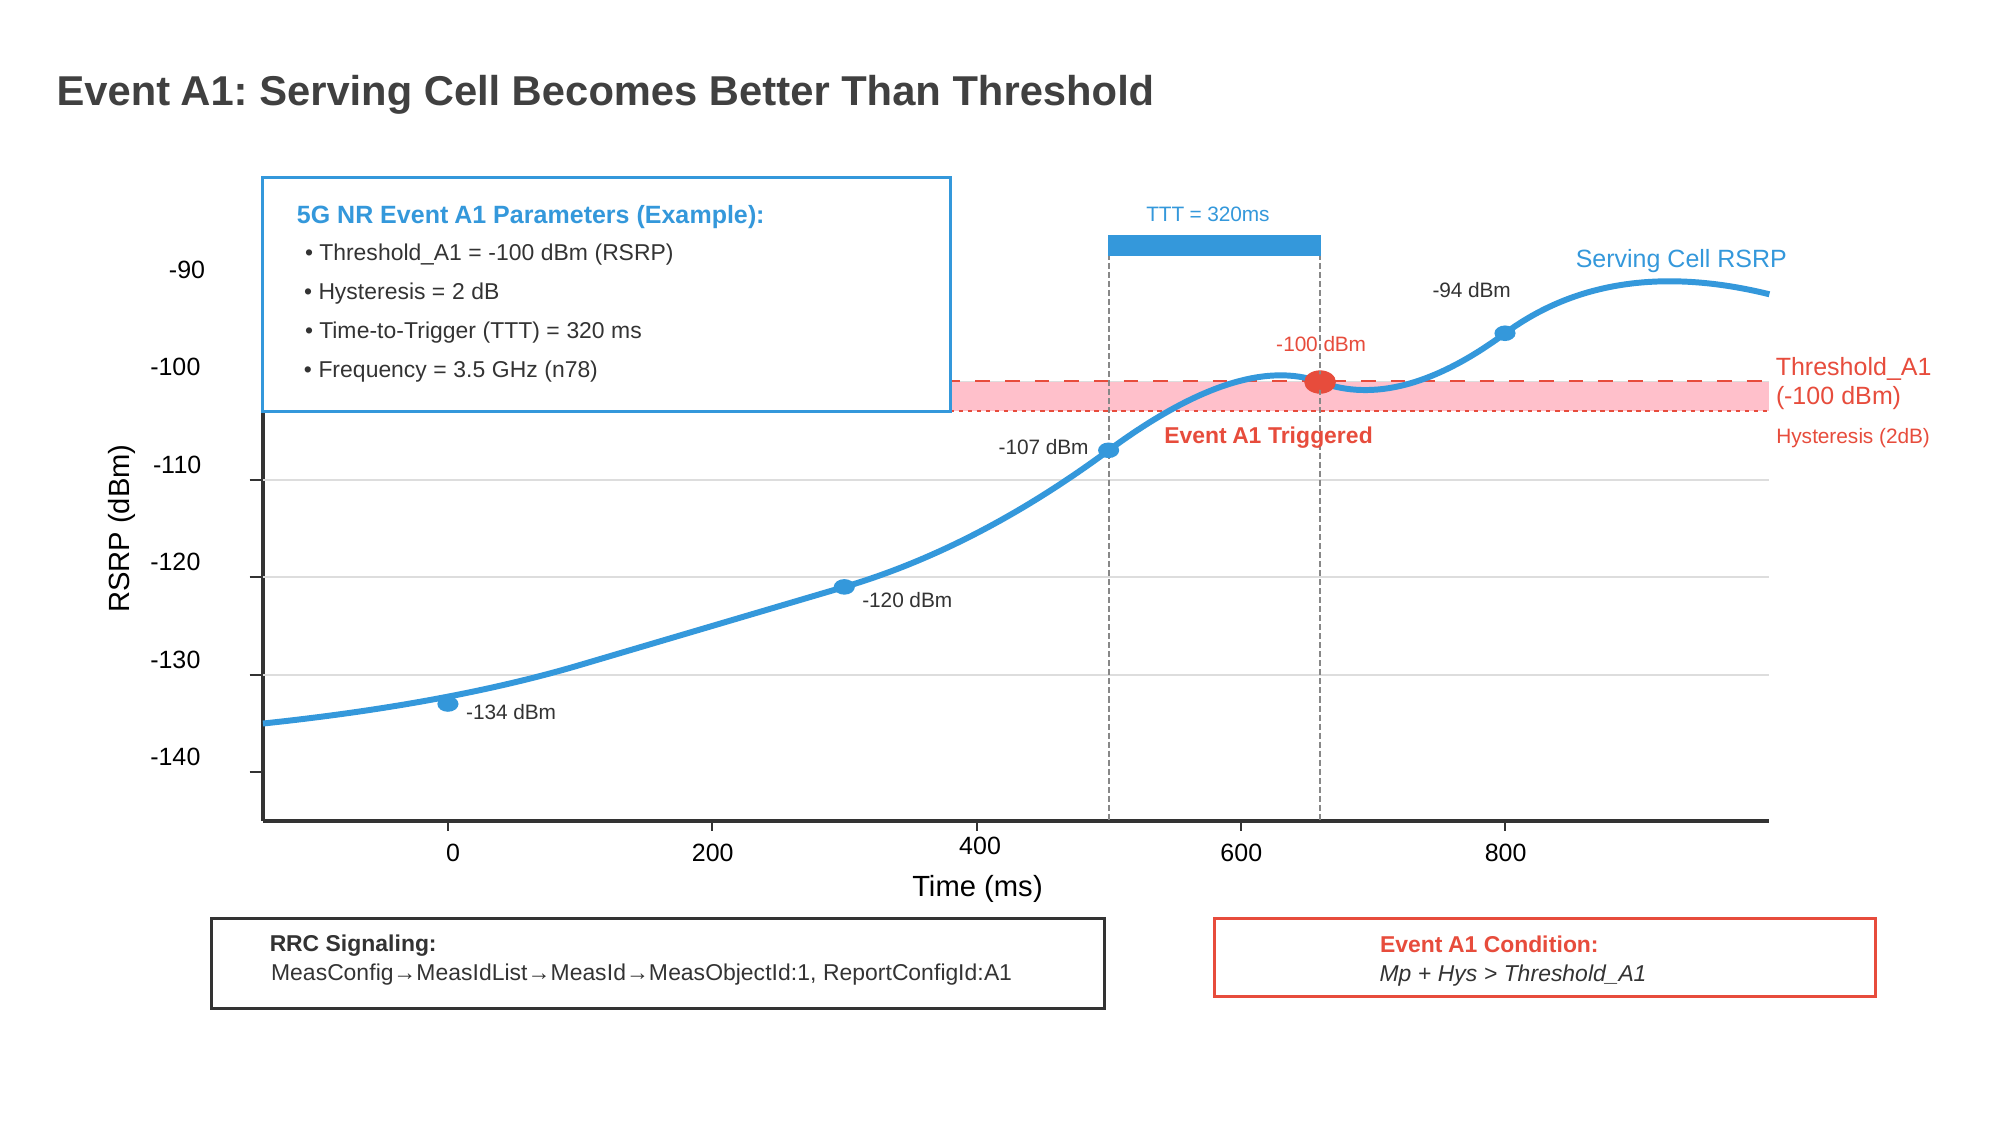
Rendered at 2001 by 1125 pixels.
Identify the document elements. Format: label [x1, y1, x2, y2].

text_box [150, 740, 201, 771]
text_box [1220, 836, 1263, 867]
text_box [150, 545, 201, 576]
text_box [1776, 422, 1931, 448]
text_box [1146, 200, 1270, 226]
text_box [99, 444, 135, 613]
text_box [153, 448, 202, 479]
text_box [446, 836, 461, 867]
text_box [150, 350, 201, 381]
text_box [1214, 918, 1876, 997]
text_box [150, 643, 201, 674]
text_box [249, 177, 1770, 860]
text_box [1575, 242, 1788, 273]
text_box [1432, 276, 1511, 302]
text_box [56, 64, 1155, 115]
text_box [912, 867, 1043, 903]
text_box [168, 253, 206, 284]
text_box [691, 836, 734, 867]
text_box [1484, 836, 1527, 867]
text_box [211, 918, 1105, 1009]
text_box [1775, 350, 1933, 410]
